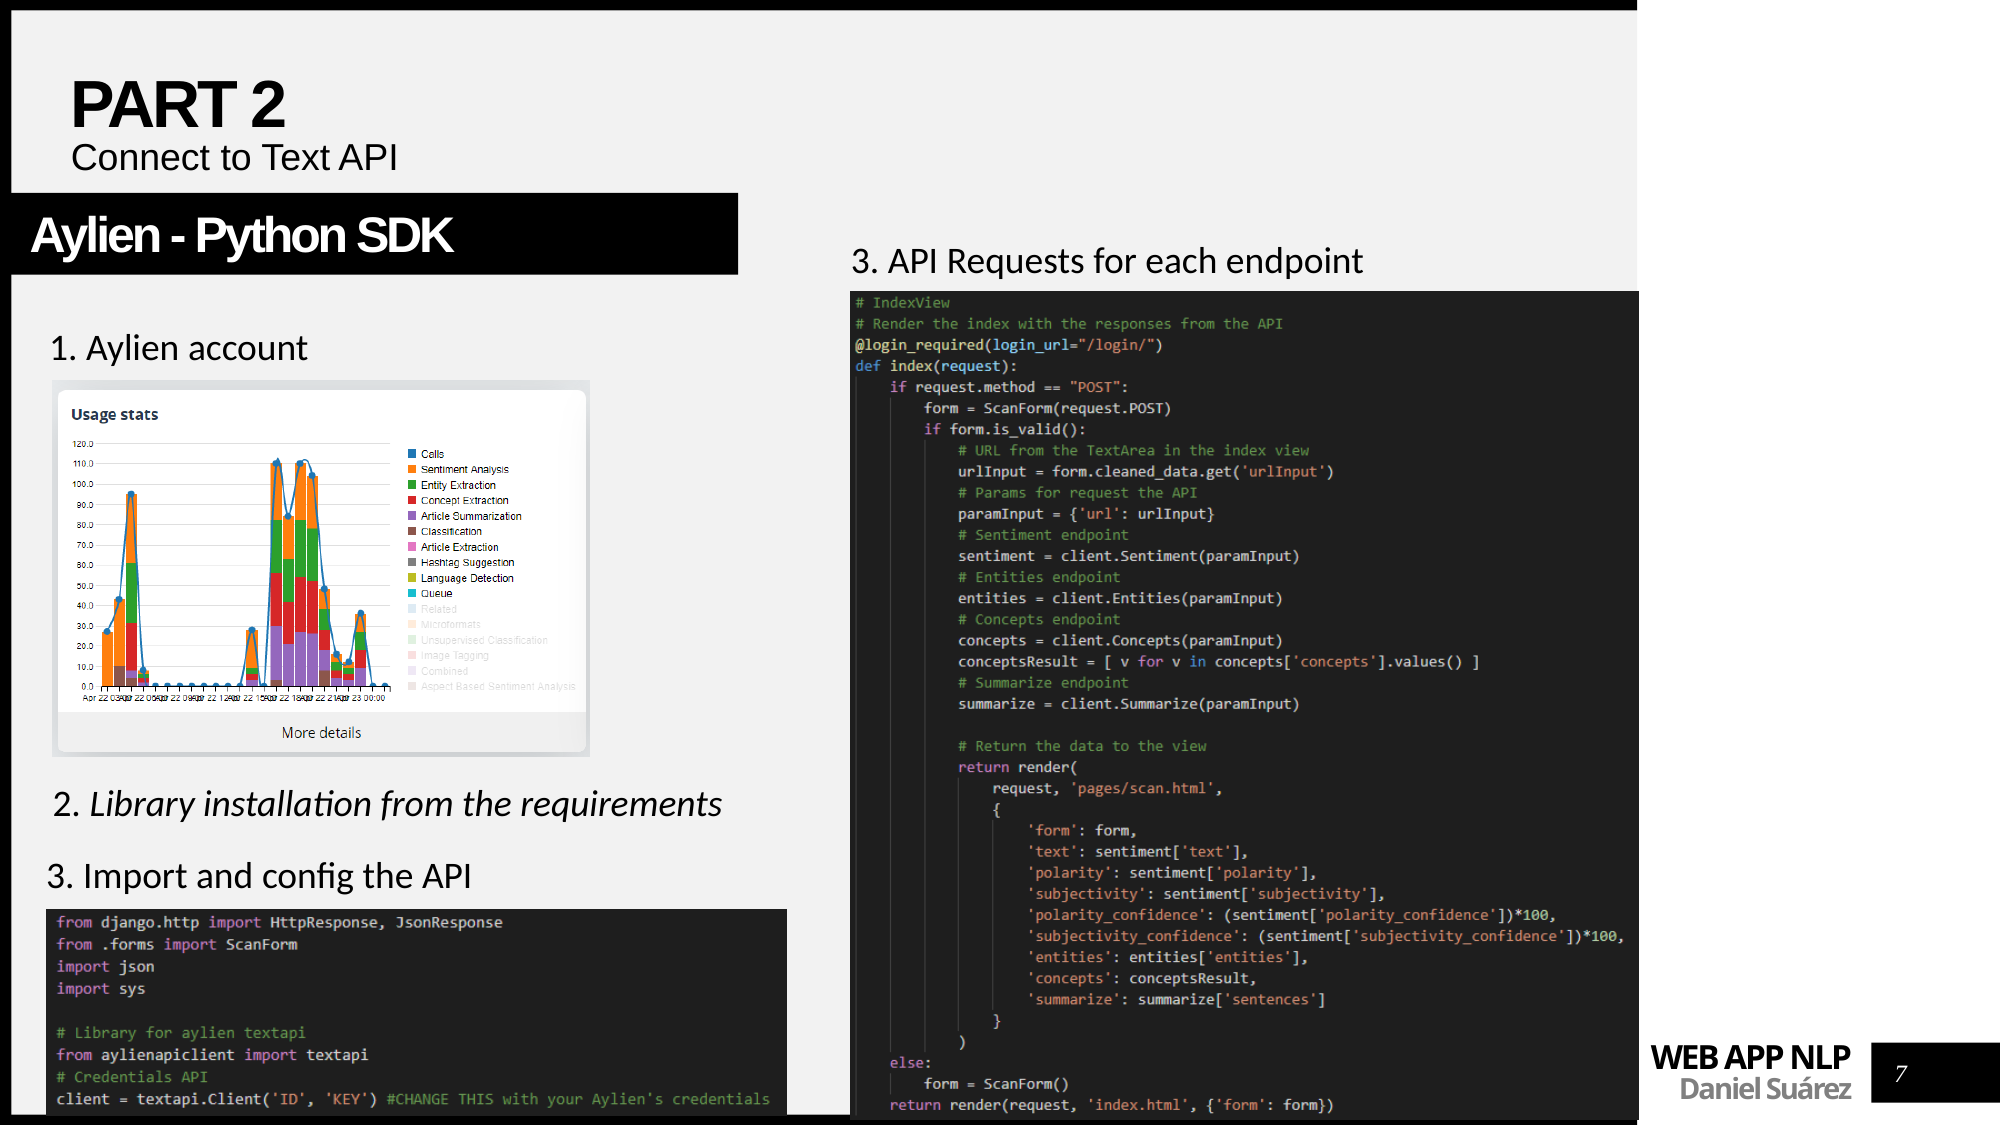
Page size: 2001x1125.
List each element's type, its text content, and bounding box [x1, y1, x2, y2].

picture [850, 291, 1639, 1120]
slide_number 7 [1877, 1050, 1924, 1096]
text_box 1. Aylien account [49, 327, 586, 387]
picture [46, 909, 787, 1116]
text_box 2. Library installation from the requirements [52, 783, 781, 843]
list Aylien - Python SDK [0, 192, 739, 275]
text_box 3. API Requests for each endpoint [850, 241, 1388, 291]
title Part 2 [70, 70, 1580, 138]
list Connect to Text API [70, 138, 1580, 198]
text_box 3. Import and config the API [46, 856, 583, 909]
picture [52, 380, 590, 758]
